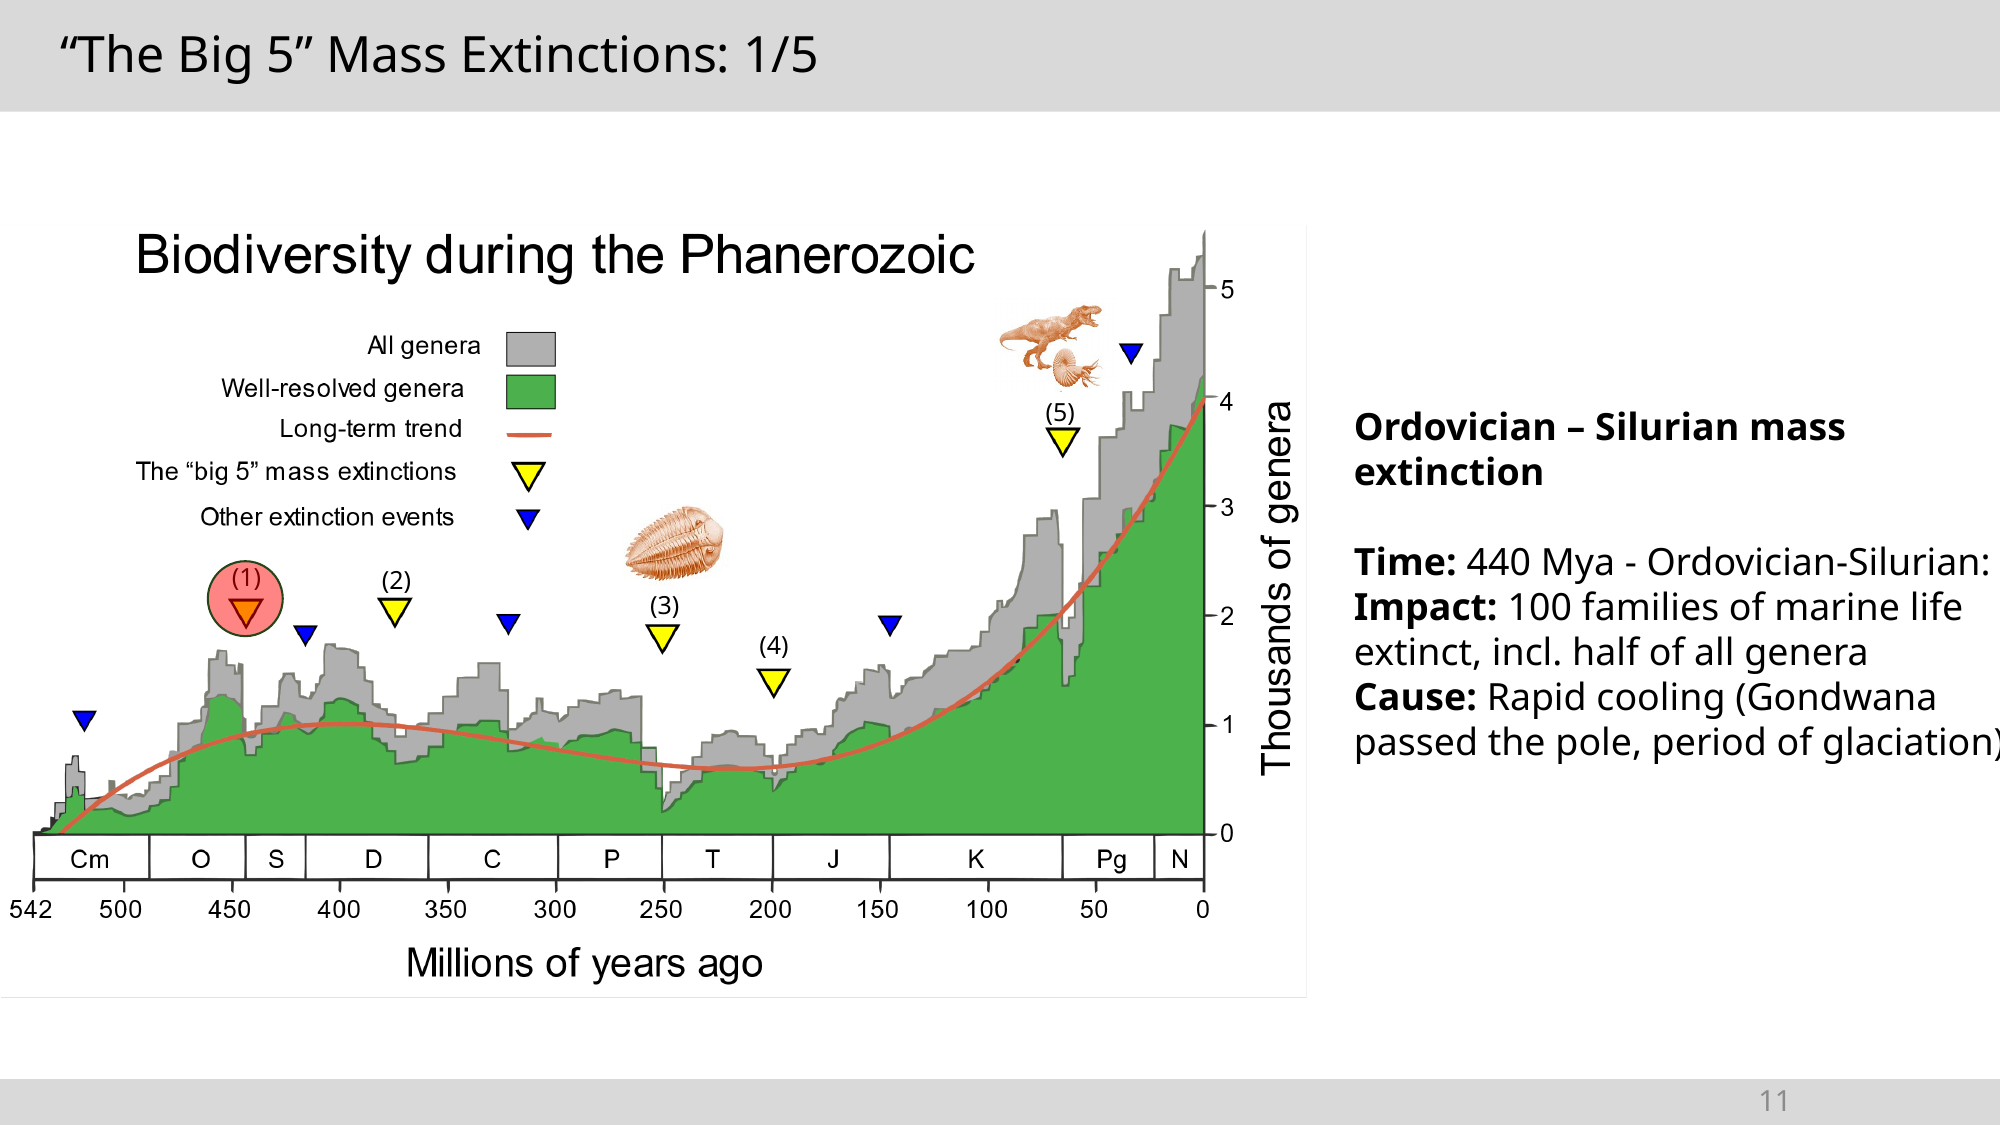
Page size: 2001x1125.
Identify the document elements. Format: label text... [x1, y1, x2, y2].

title “The Big 5” Mass Extinctions: 1/5 [0, 0, 2000, 112]
text_box Ordovician – Silurian mass extinction Time: 440 Mya - Ordovician-Silurian: Impact: 100 families of marine life extinct, incl. half of all genera Cause: Rapid cooling (Gondwana passed the pole, period of glaciation) [1339, 395, 2000, 771]
slide_number 11 [1550, 1079, 2000, 1125]
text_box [0, 224, 1307, 999]
footer [0, 1079, 1550, 1125]
